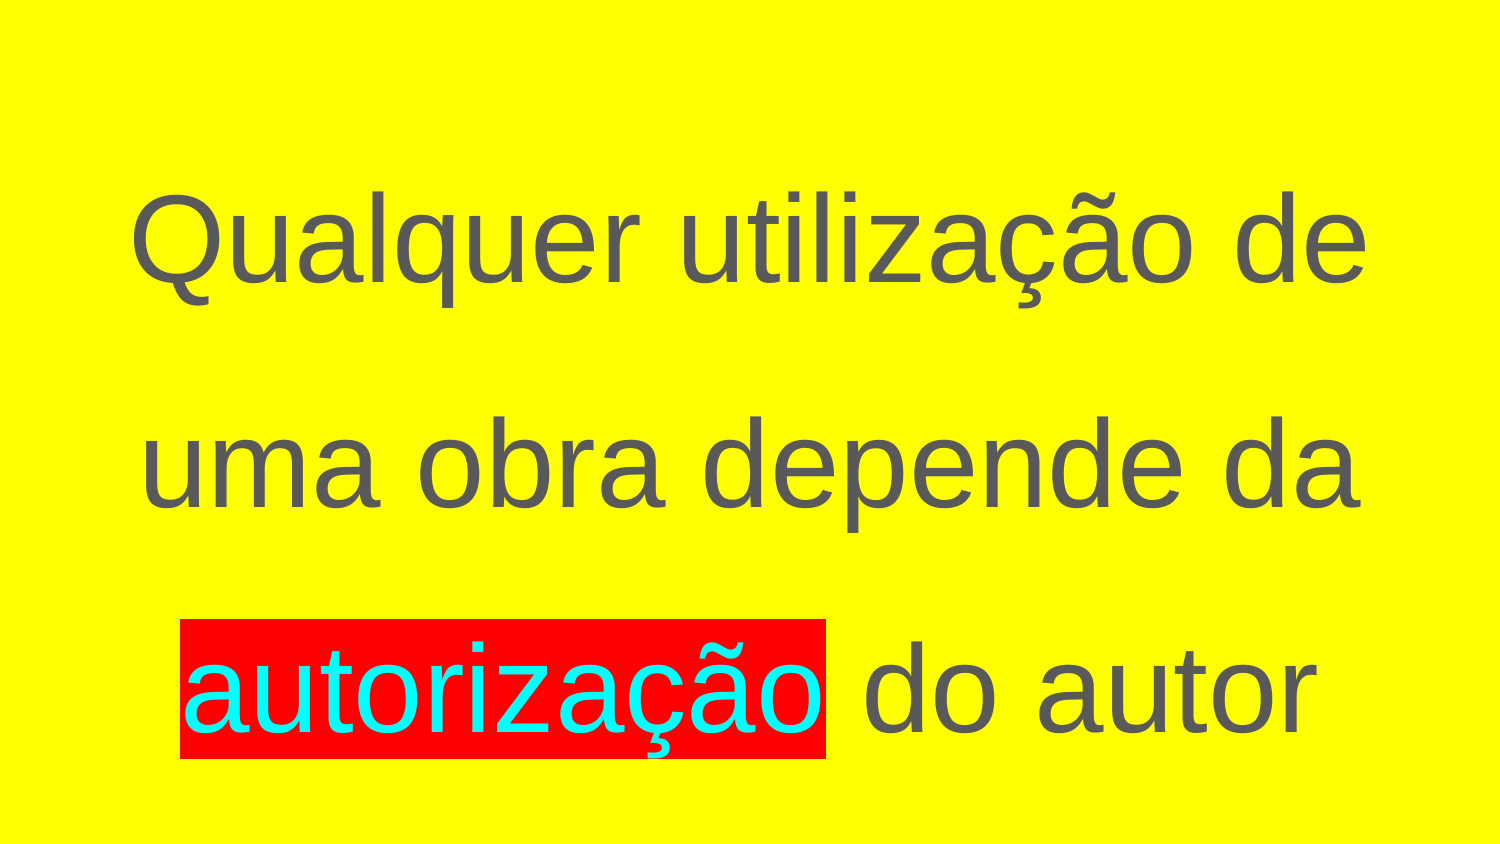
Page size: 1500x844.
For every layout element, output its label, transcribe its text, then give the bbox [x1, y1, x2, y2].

list Qualquer utilização de uma obra depende da autorização do autor [51, 23, 1449, 816]
